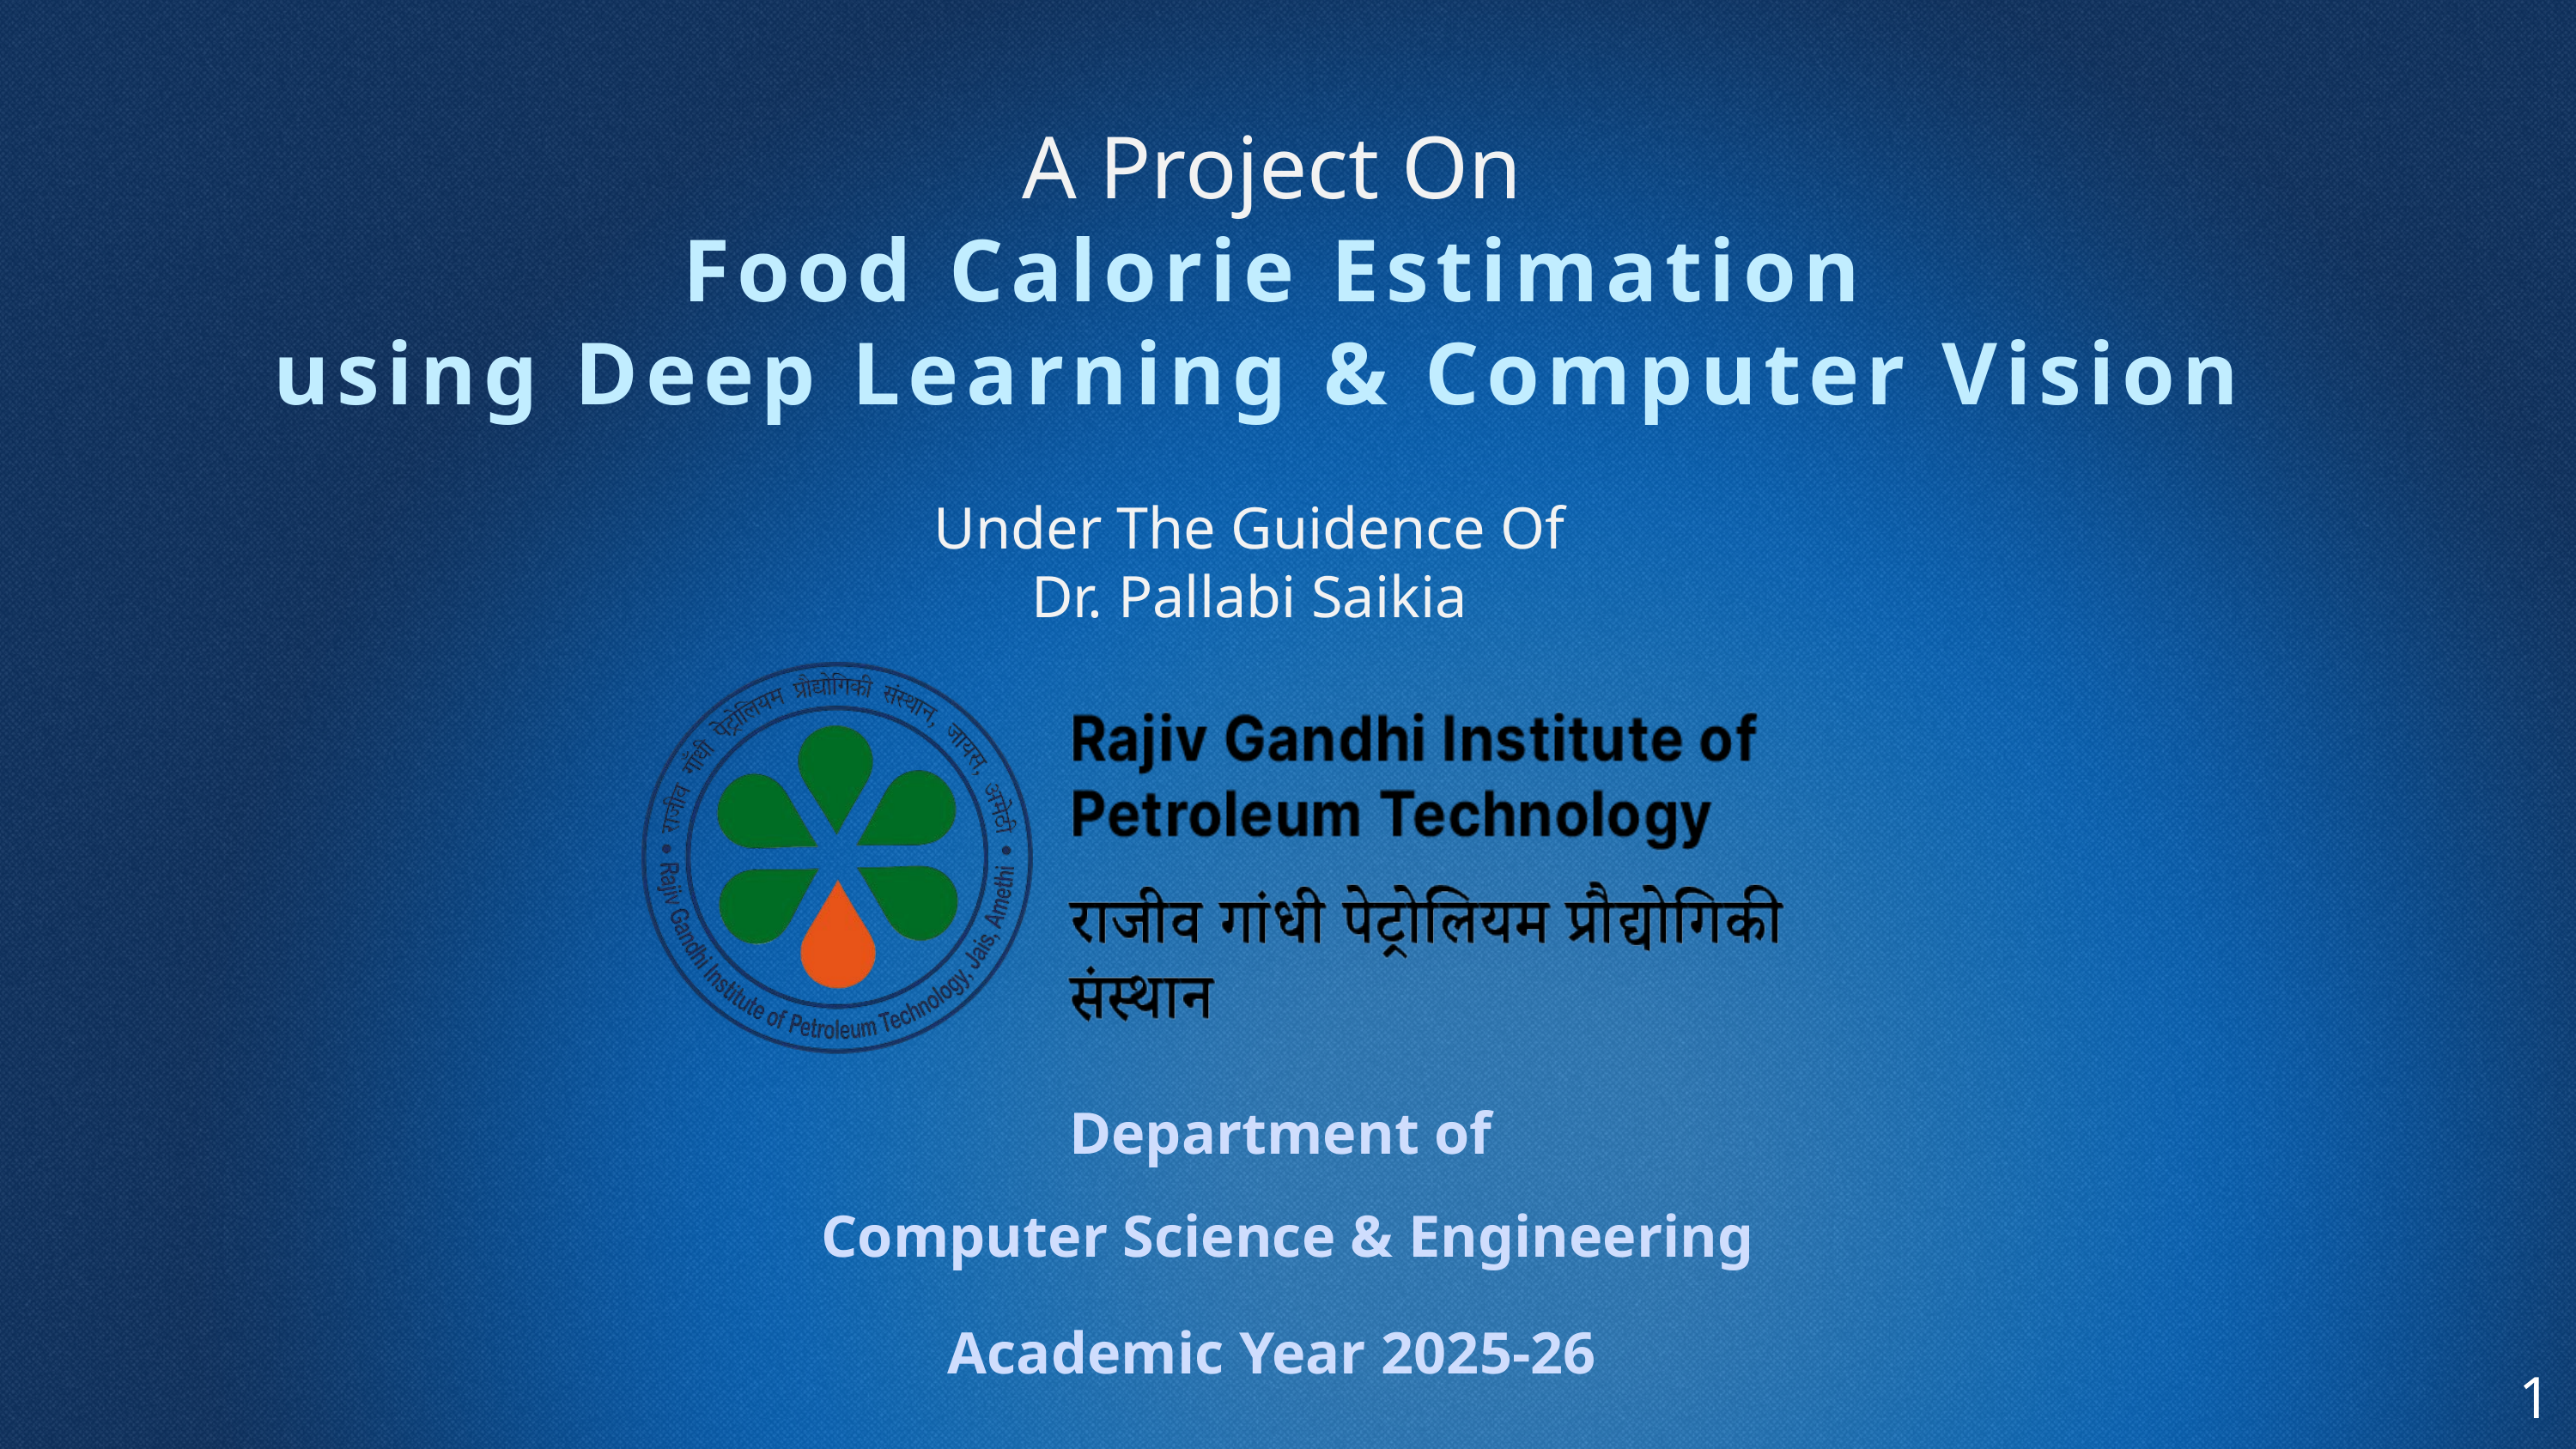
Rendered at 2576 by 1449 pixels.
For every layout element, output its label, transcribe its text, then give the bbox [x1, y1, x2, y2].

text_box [641, 660, 1030, 1057]
text_box Under The Guidence Of Dr. Pallabi Saikia [686, 485, 1814, 635]
picture [1030, 640, 1817, 1087]
text_box 1 [2496, 1361, 2575, 1430]
text_box Academic Year 2025-26 [699, 1215, 1846, 1449]
text_box [0, 0, 2576, 1449]
text_box A Project On Food Calorie Estimation using Deep Learning & Computer Vision [131, 106, 2413, 428]
text_box Department of Computer Science & Engineering [471, 1084, 2104, 1247]
